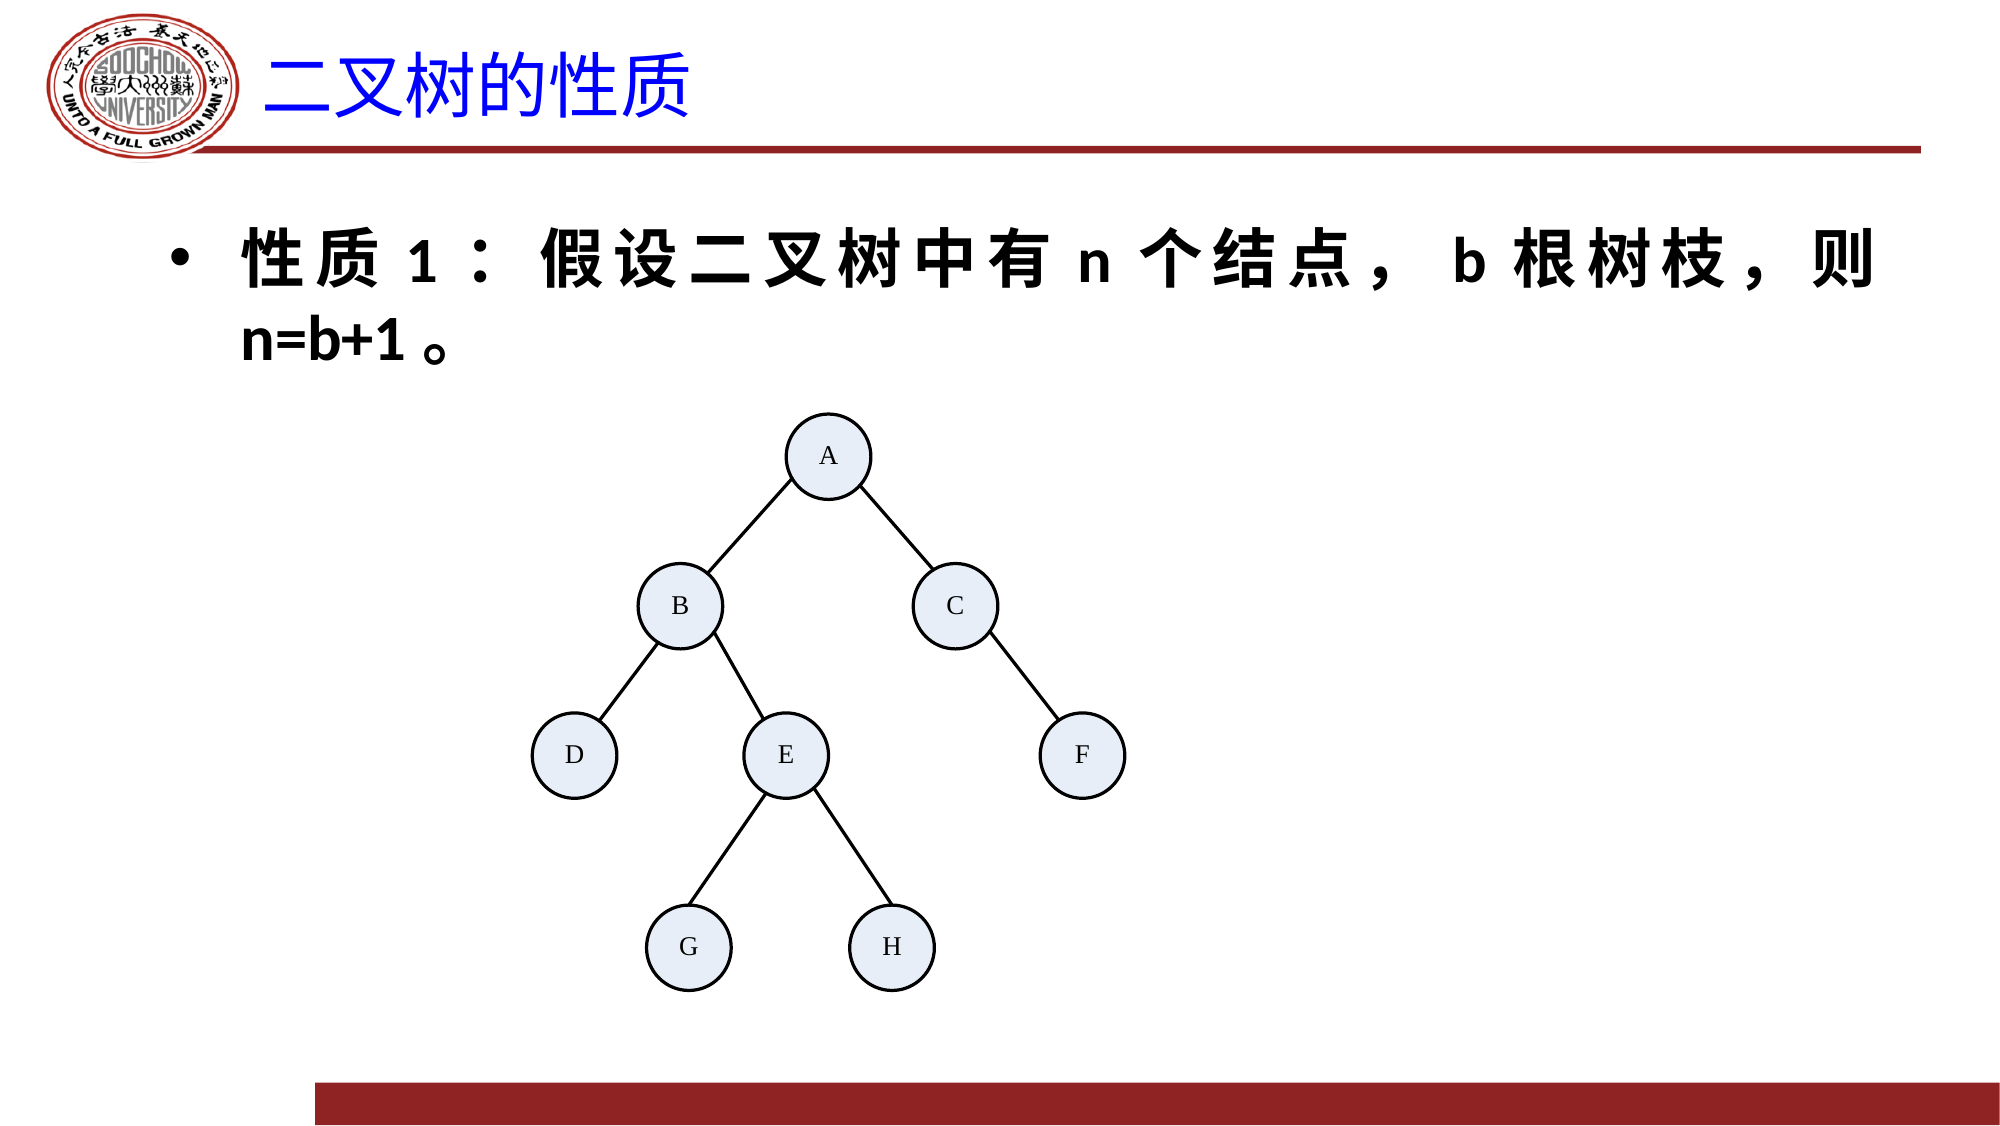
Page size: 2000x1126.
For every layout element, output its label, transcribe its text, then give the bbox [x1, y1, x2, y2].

title 二叉树的性质 [242, 30, 1921, 138]
list 性质1：假设二叉树中有n个结点，b根树枝，则n=b+1。 [149, 208, 1911, 1007]
picture [40, 9, 246, 163]
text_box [527, 408, 1130, 996]
